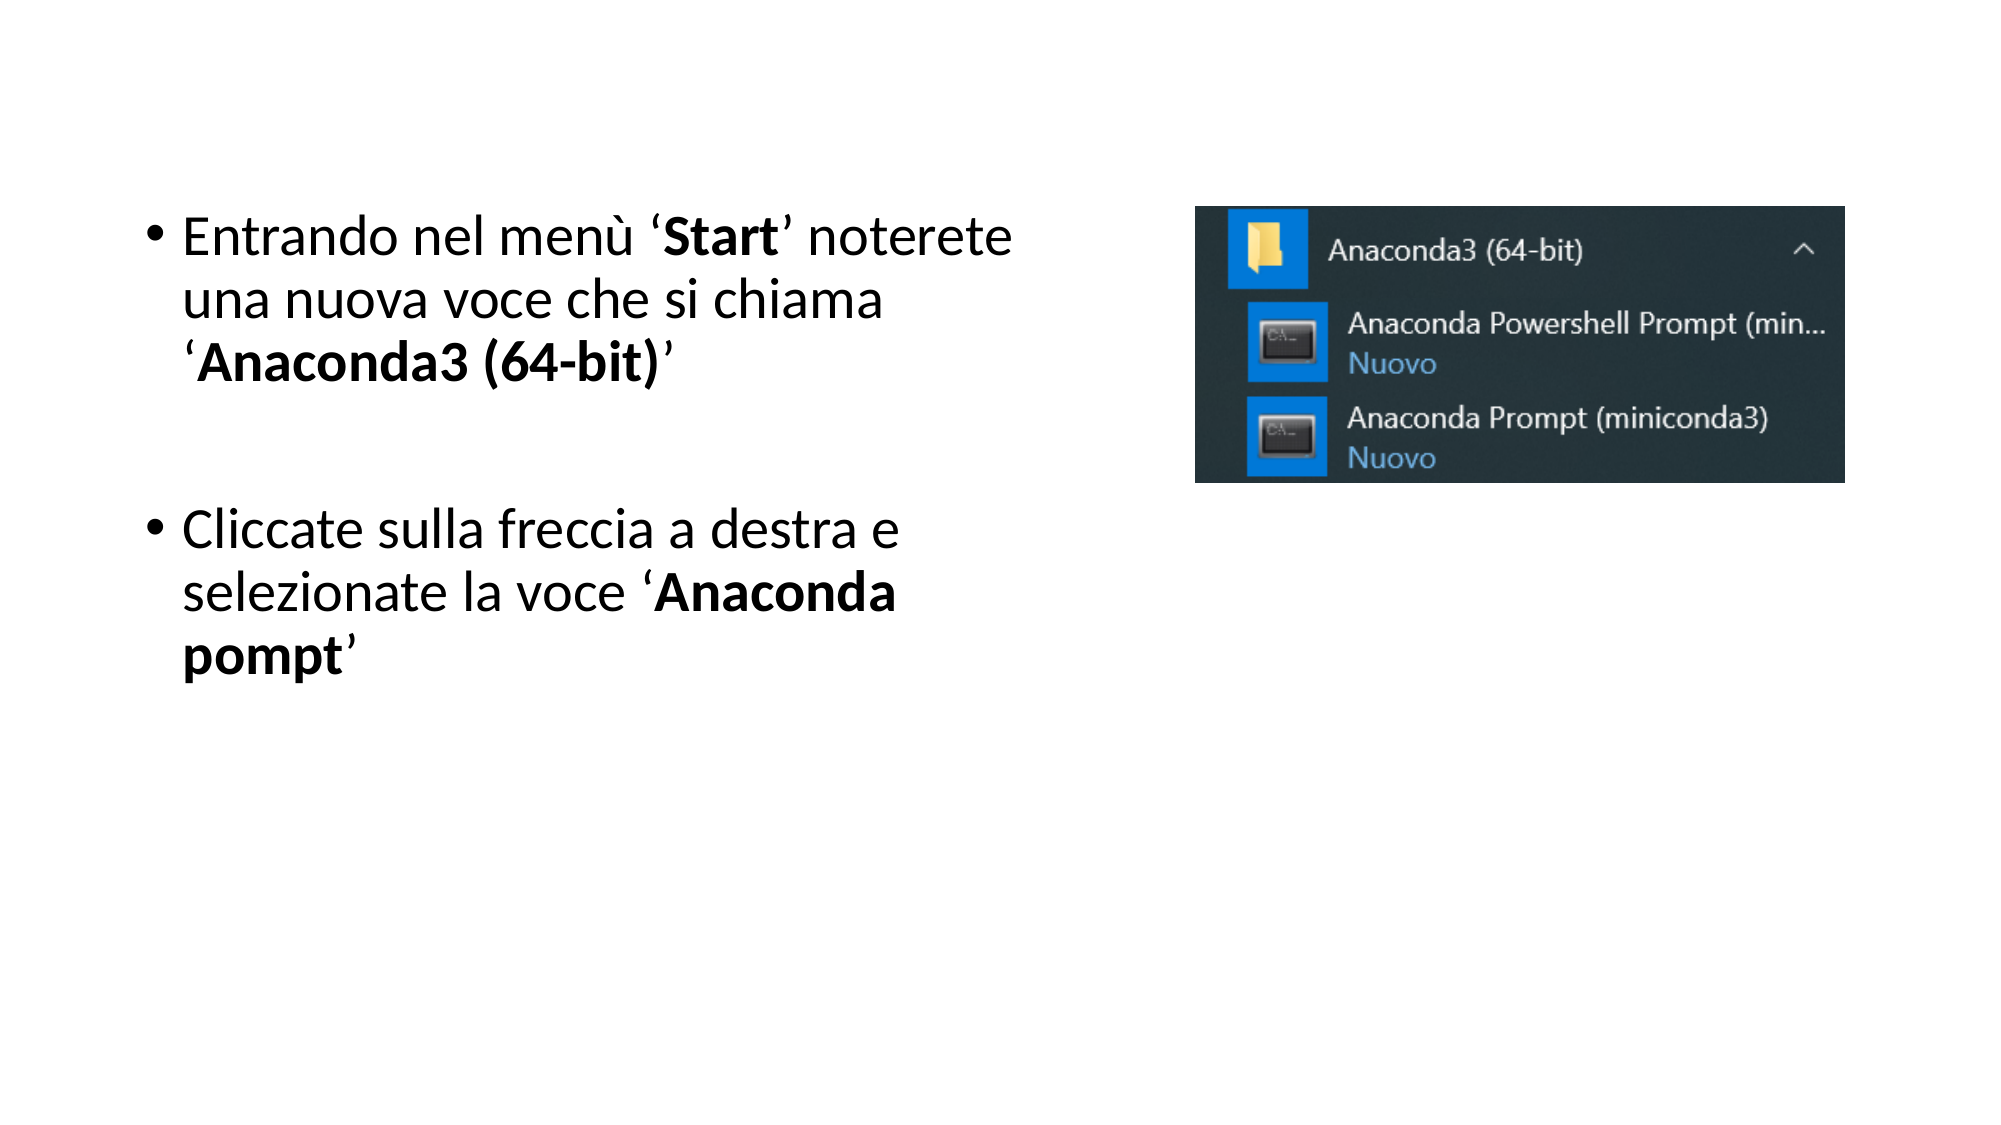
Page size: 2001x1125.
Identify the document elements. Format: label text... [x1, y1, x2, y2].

text_box Entrando nel menù ‘Start’ noterete una nuova voce che si chiama ‘Anaconda3 (64-bit)’ Cliccate sulla freccia a destra e selezionate la voce ‘Anaconda pompt’ [130, 197, 1081, 911]
picture [1194, 205, 1846, 483]
